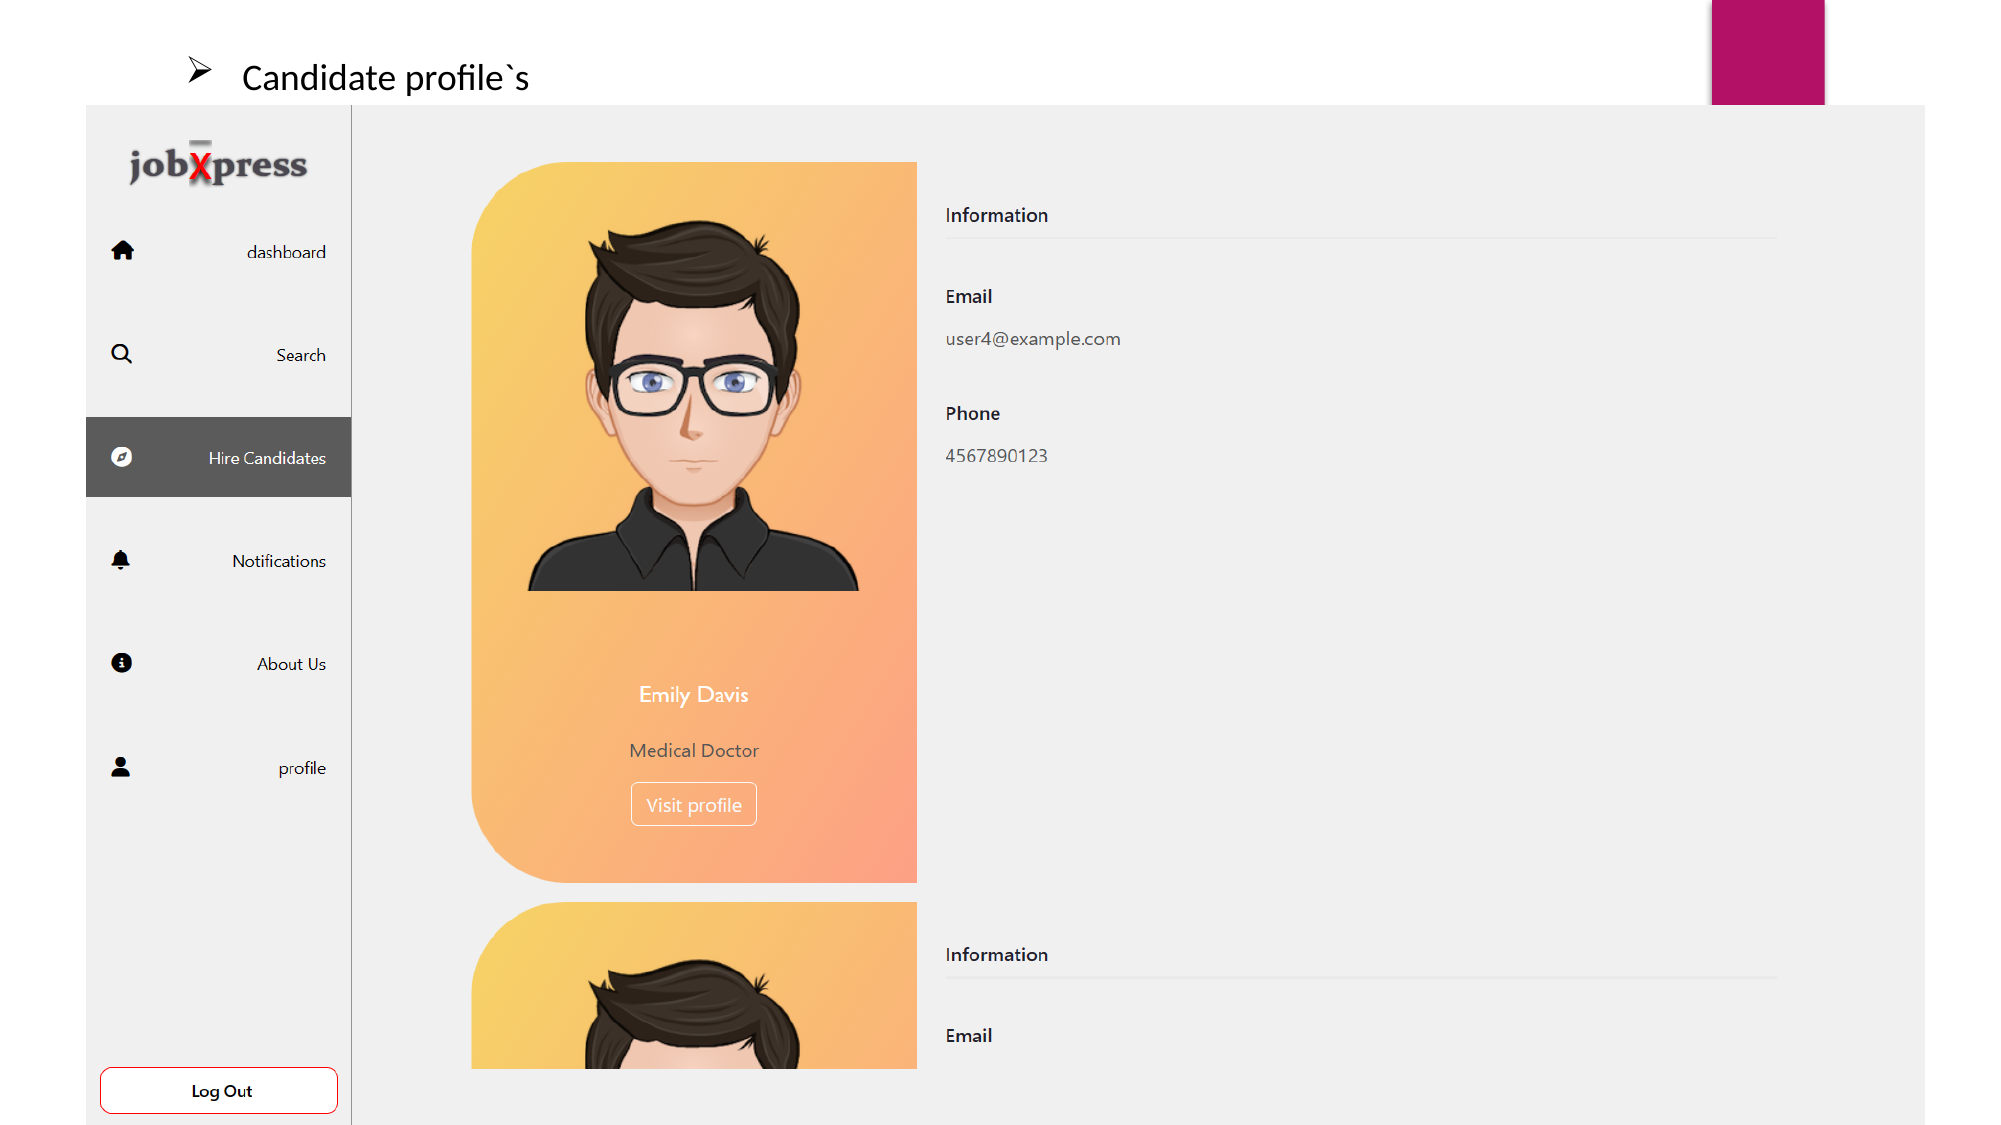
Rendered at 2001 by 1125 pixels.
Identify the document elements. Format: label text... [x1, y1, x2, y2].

text_box Candidate profile`s [170, 45, 1171, 103]
picture [86, 105, 1926, 1125]
